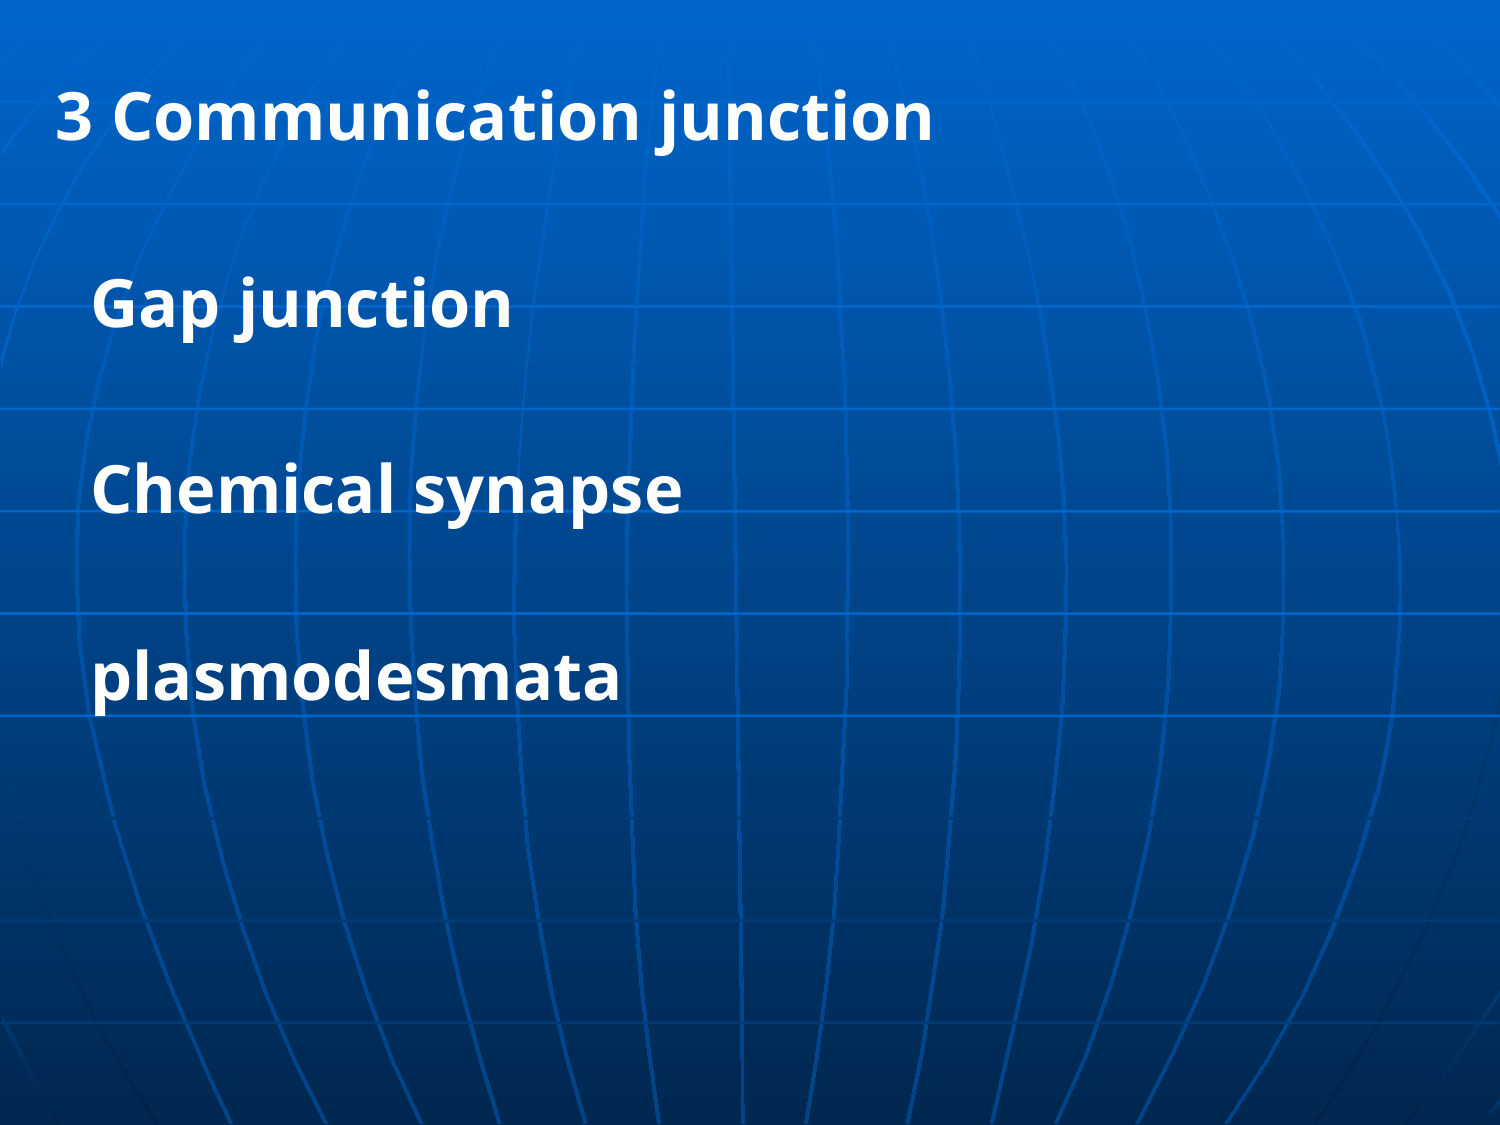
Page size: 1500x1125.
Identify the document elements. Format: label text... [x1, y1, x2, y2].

list 3 Communication junction Gap junction Chemical synapse plasmodesmata [40, 66, 1426, 1006]
